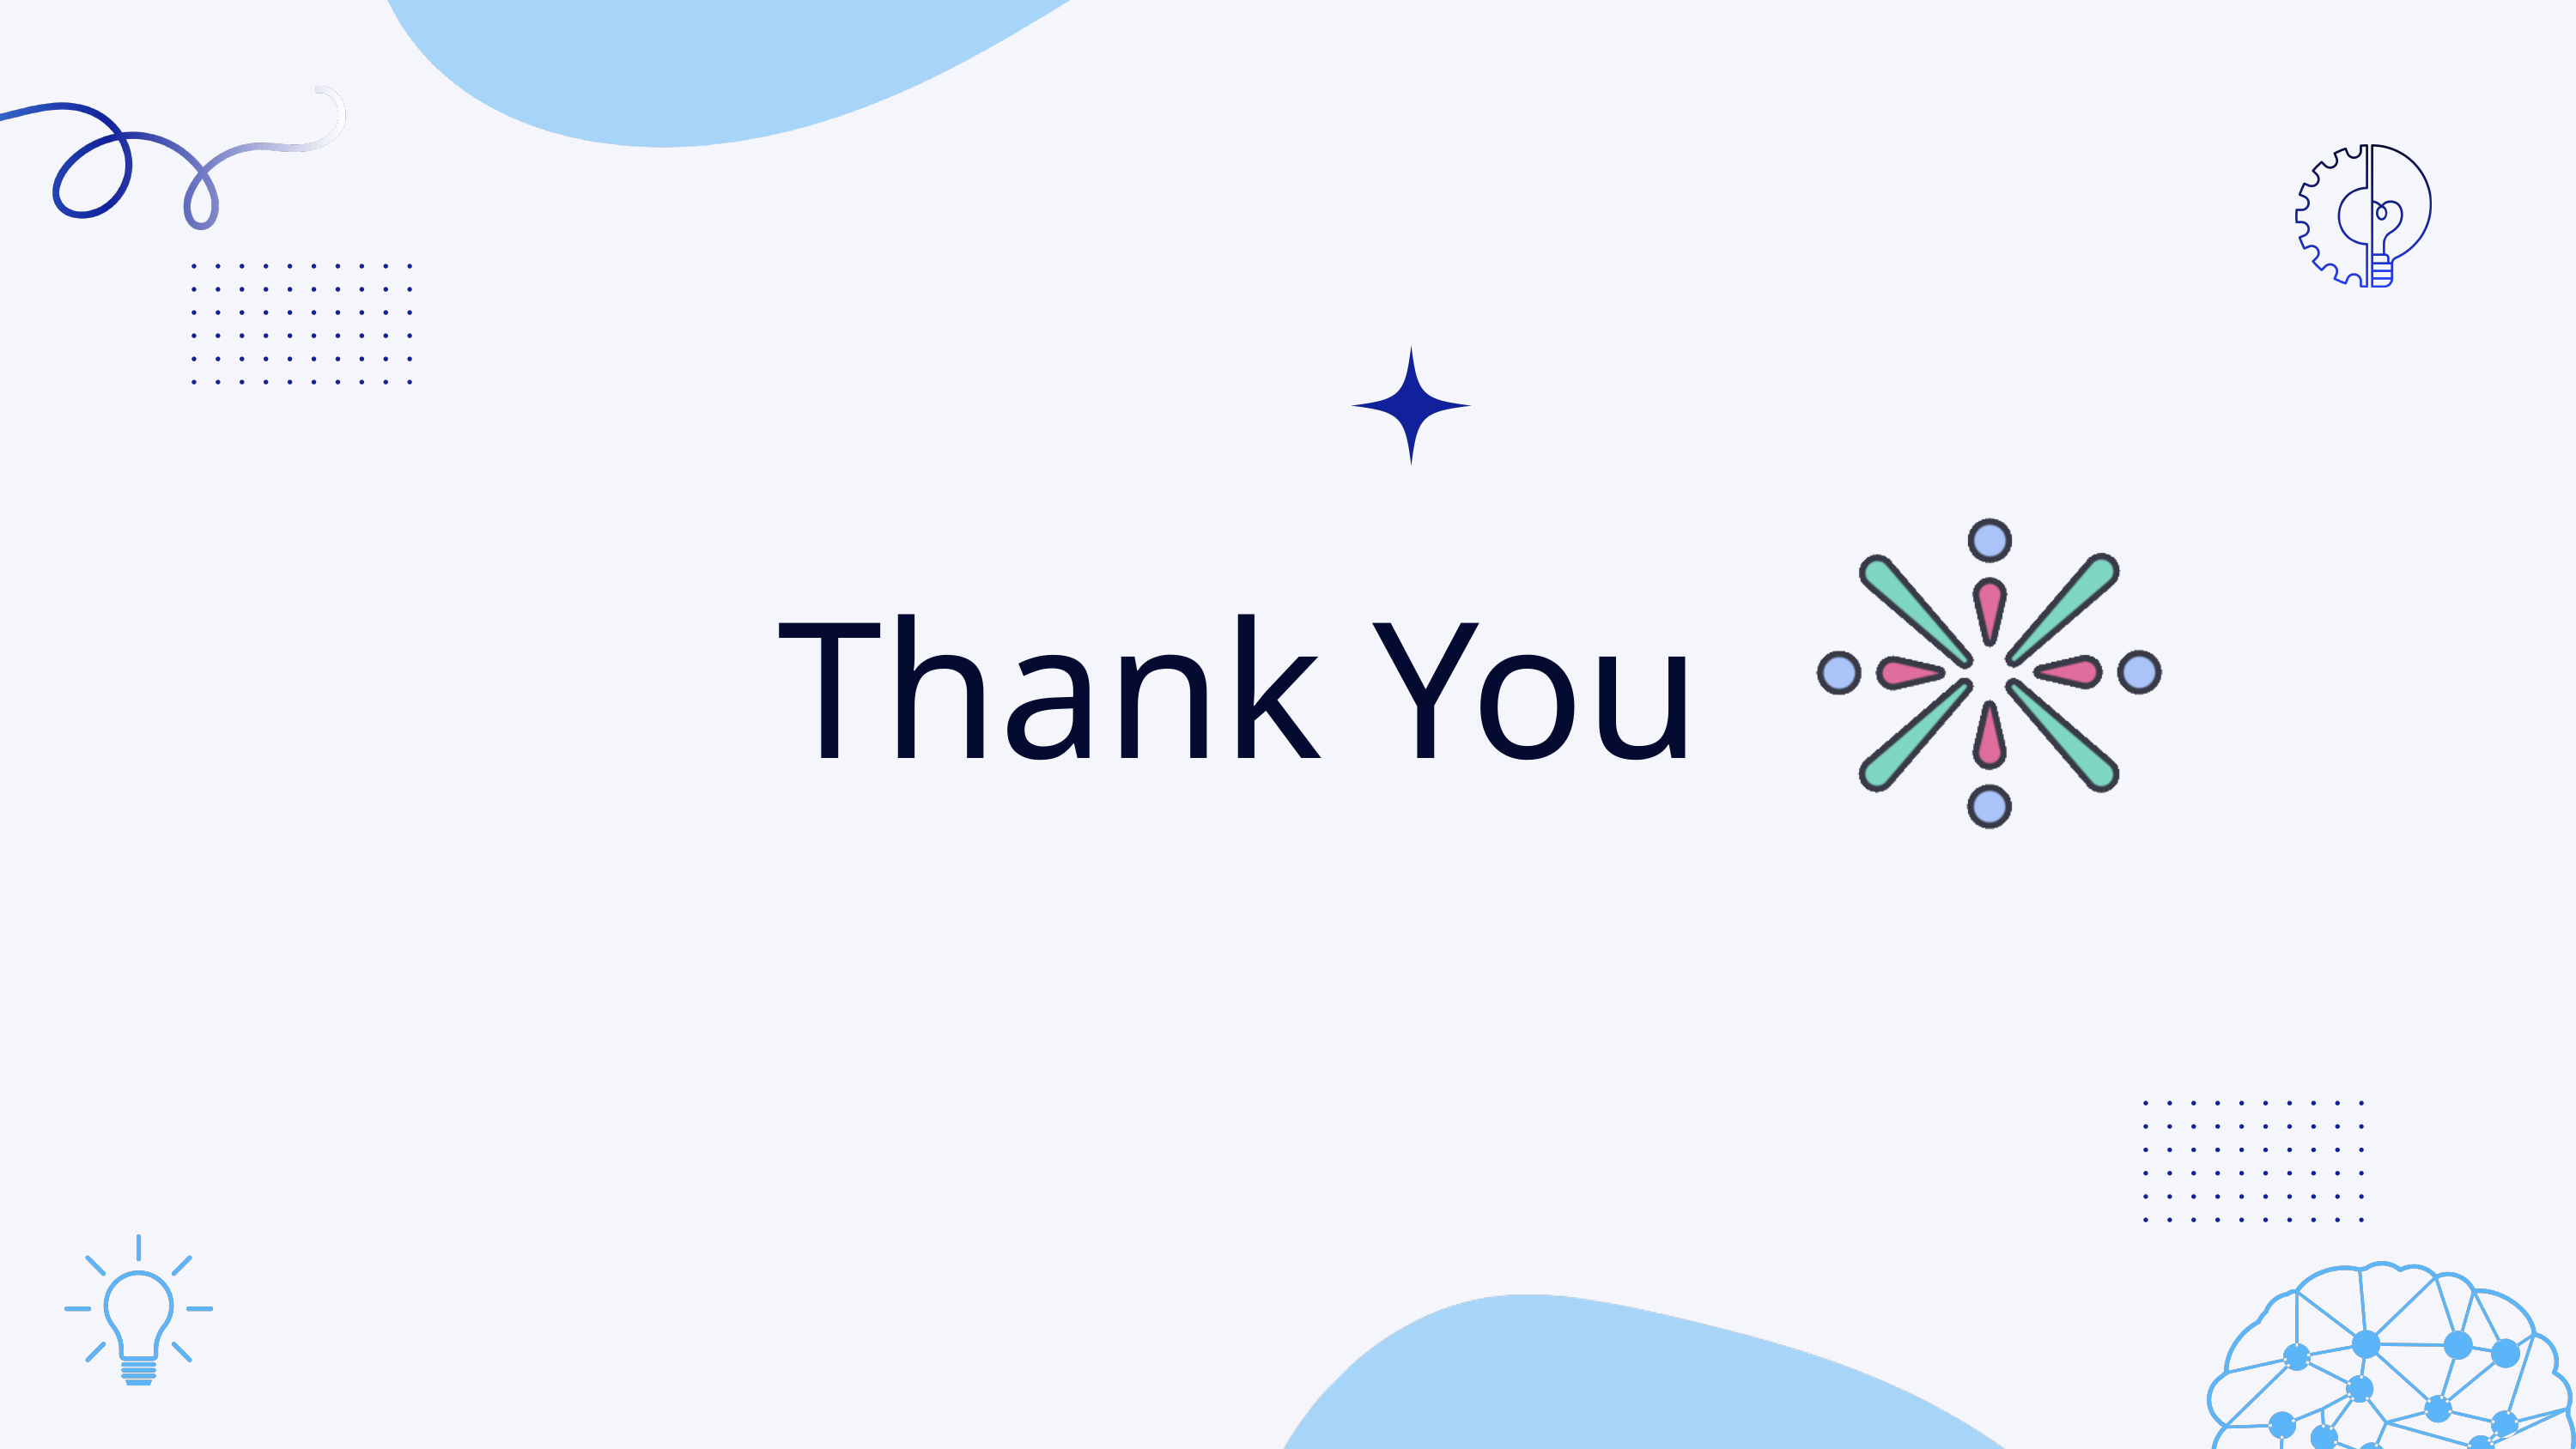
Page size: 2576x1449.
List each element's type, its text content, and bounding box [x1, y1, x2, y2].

picture [0, 0, 1264, 232]
picture [1720, 405, 2258, 943]
picture [1178, 1252, 2095, 1449]
text_box Thank You [709, 569, 1716, 797]
picture [2142, 1100, 2364, 1222]
picture [2207, 1258, 2576, 1449]
picture [64, 1234, 213, 1385]
picture [191, 264, 413, 385]
picture [1351, 345, 1472, 466]
picture [2294, 144, 2432, 288]
